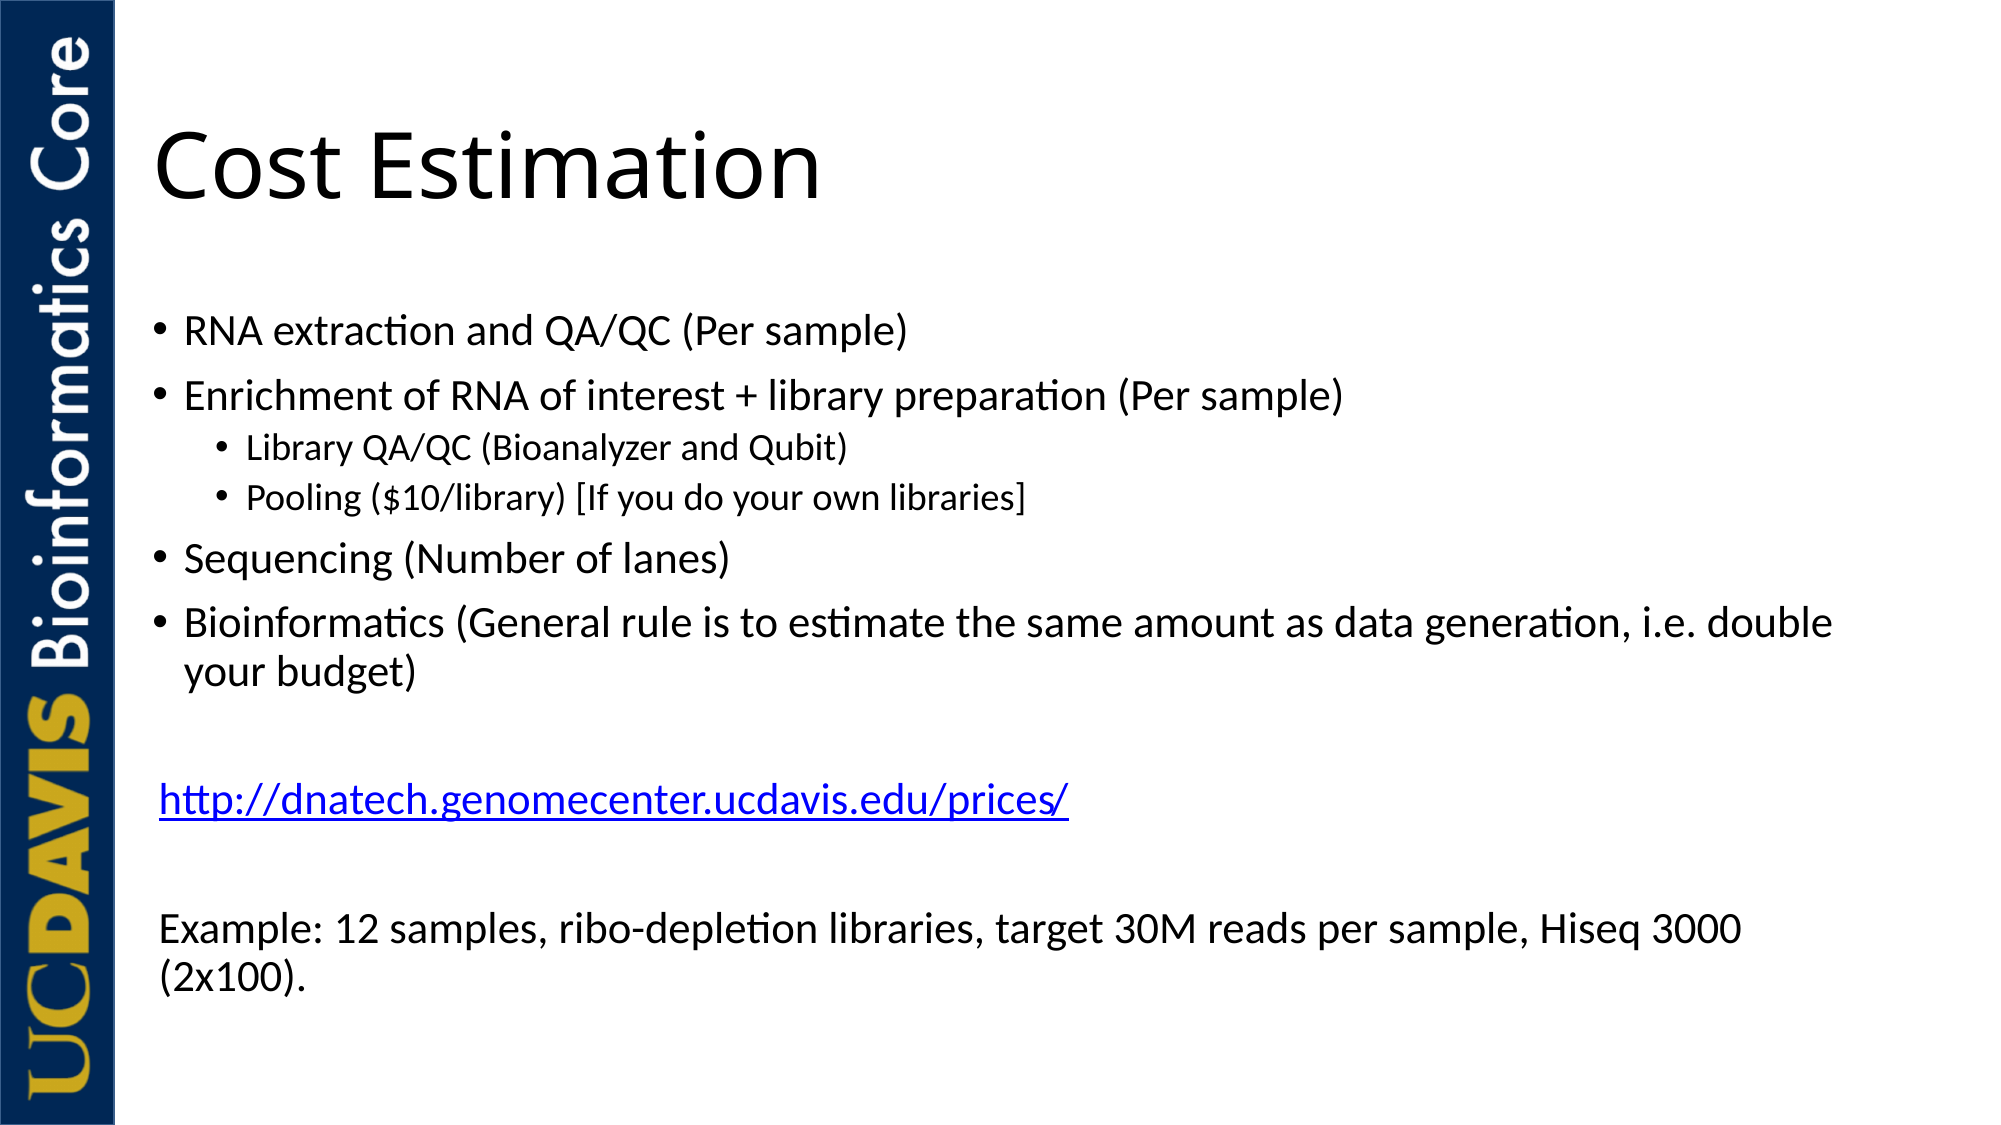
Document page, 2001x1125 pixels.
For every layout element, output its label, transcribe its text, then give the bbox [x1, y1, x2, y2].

list RNA extraction and QA/QC (Per sample) Enrichment of RNA of interest + library preparation (Per sample) Library QA/QC (Bioanalyzer and Qubit) Pooling ($10/library) [If you do your own libraries] Sequencing (Number of lanes) Bioinformatics (General rule is to estimate the same amount as data generation, i.e. double your budget) http://dnatech.genomecenter.ucdavis.edu/prices/ Example: 12 samples, ribo-depletion libraries, target 30M reads per sample, Hiseq 3000 (2x100). [137, 299, 1863, 1014]
picture [8, 0, 112, 1121]
title Cost Estimation [137, 59, 1863, 278]
